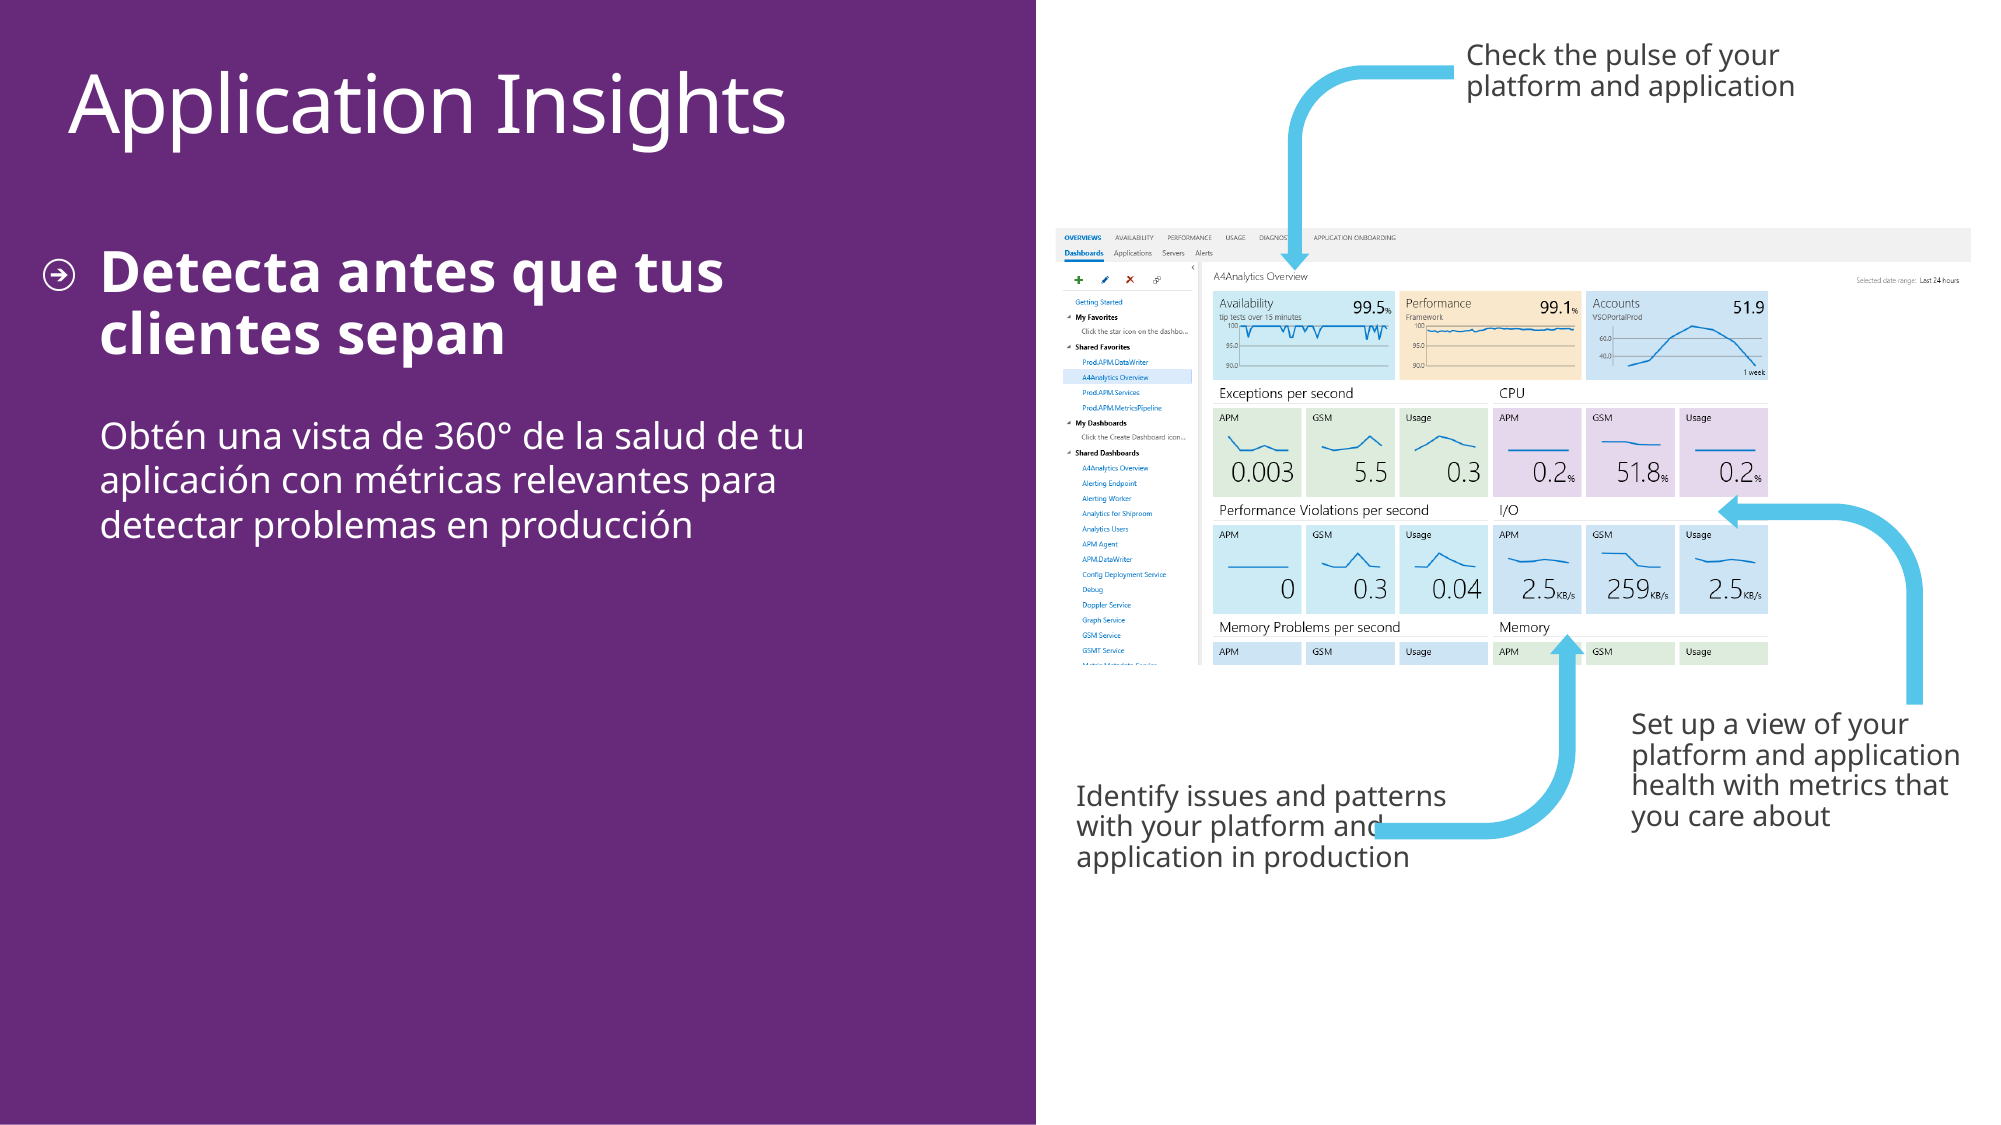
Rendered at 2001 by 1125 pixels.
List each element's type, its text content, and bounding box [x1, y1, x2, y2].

text_box Set up a view of your platform and application health with metrics that you care about [1601, 686, 2000, 857]
picture [43, 250, 84, 291]
text_box Obtén una vista de 360° de la salud de tu aplicación con métricas relevantes para detectar problemas en producción [84, 405, 928, 553]
text_box [1287, 65, 1454, 228]
text_box Identify issues and patterns with your platform and application in production [1047, 758, 1490, 898]
text_box Check the pulse of your platform and application [1436, 17, 1897, 127]
text_box [1374, 665, 1576, 840]
text_box Detecta antes que tus clientes sepan [19, 228, 848, 382]
picture [1055, 228, 1972, 665]
title Application Insights [44, 47, 1036, 196]
text_box [0, 0, 1037, 1125]
text_box [1906, 665, 1923, 705]
